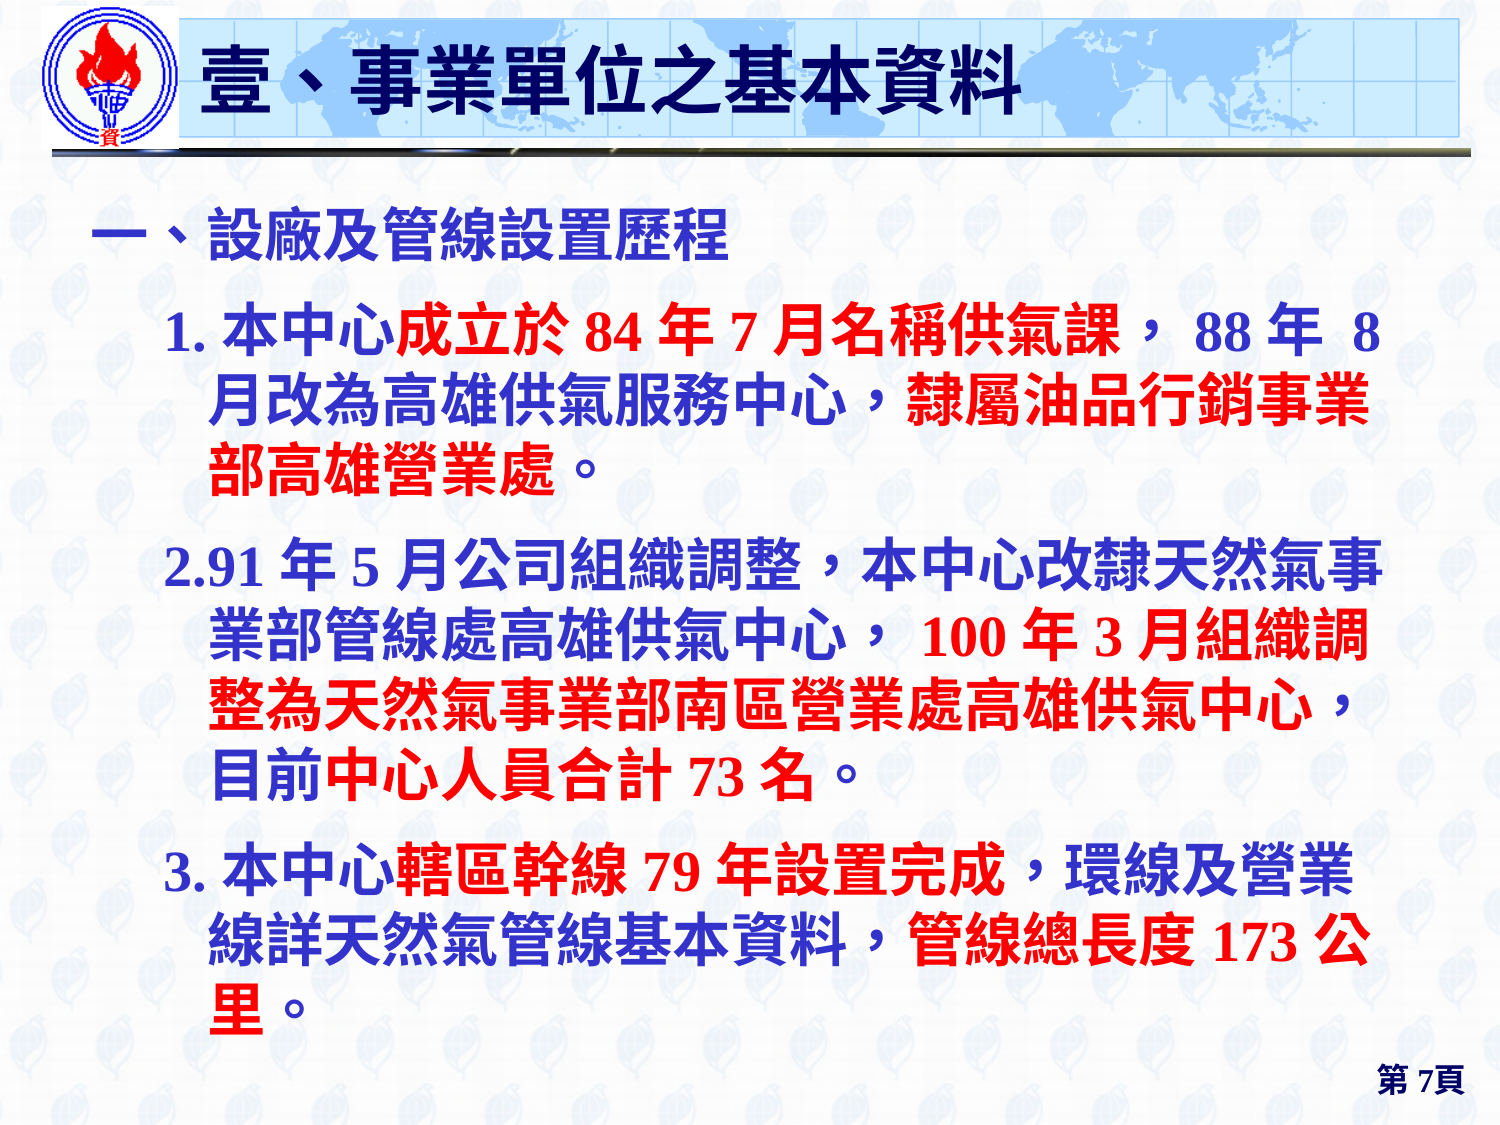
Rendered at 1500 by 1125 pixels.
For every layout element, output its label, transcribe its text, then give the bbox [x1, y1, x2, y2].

picture [0, 0, 1500, 1125]
list 一、設廠及管線設置歷程 1.本中心成立於84年7月名稱供氣課，88年 8月改為高雄供氣服務中心，隸屬油品行銷事業部高雄營業處。 2.91年5月公司組織調整，本中心改隸天然氣事業部管線處高雄供氣中心，100年3月組織調整為天然氣事業部南區營業處高雄供氣中心，目前中心人員合計73名。 3.本中心轄區幹線79年設置完成，環線及營業線詳天然氣管線基本資料，管線總長度173公里。 [75, 190, 1425, 1024]
title 壹、事業單位之基本資料 [183, 31, 1459, 126]
slide_number 第7頁 [1131, 1051, 1483, 1125]
